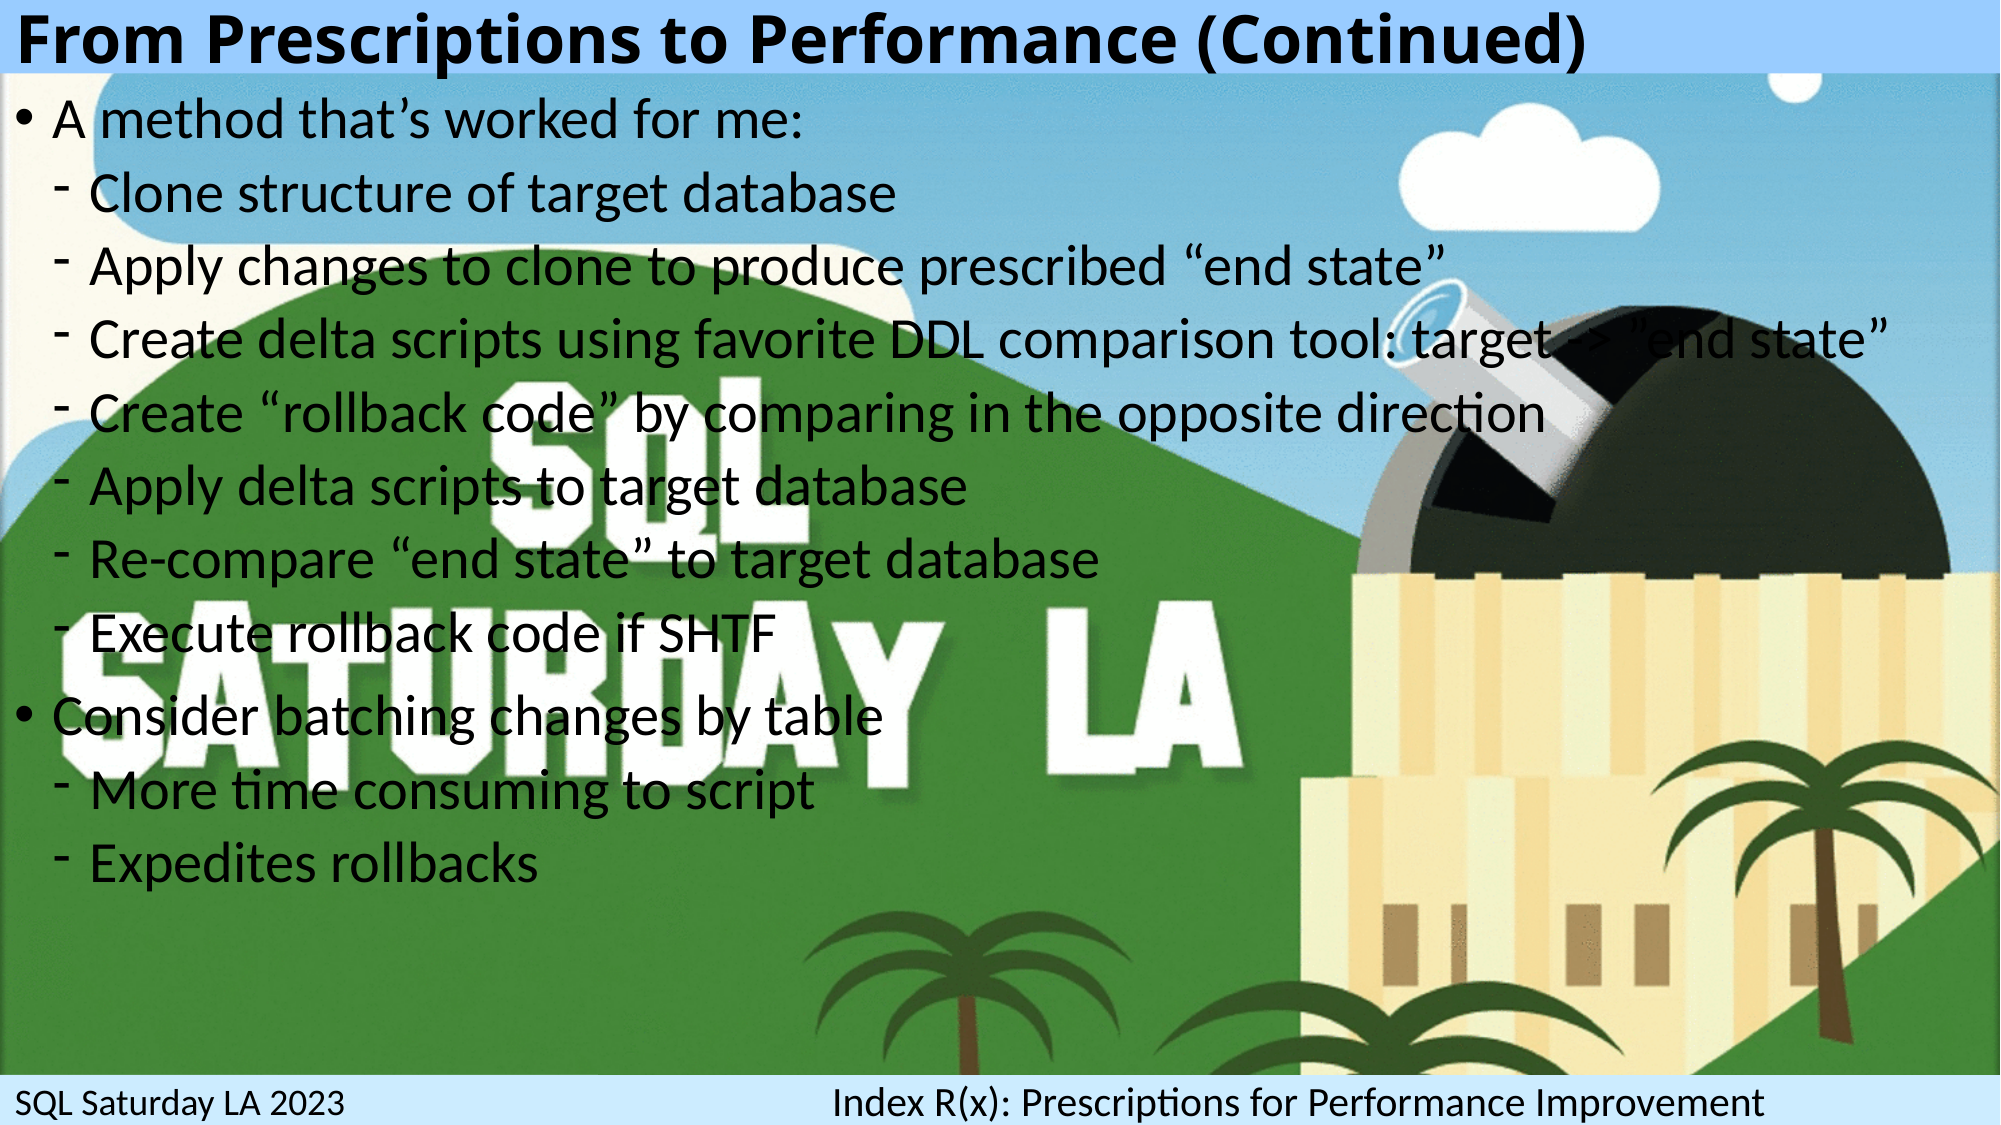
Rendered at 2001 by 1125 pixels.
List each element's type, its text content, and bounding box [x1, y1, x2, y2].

list A method that’s worked for me: Clone structure of target database Apply changes to clone to produce prescribed “end state” Create delta scripts using favorite DDL comparison tool: target -> ”end state” Create “rollback code” by comparing in the opposite direction Apply delta scripts to target database Re-compare “end state” to target database Execute rollback code if SHTF Consider batching changes by table More time consuming to script Expedites rollbacks [0, 74, 2000, 1075]
title From Prescriptions to Performance (Continued) [0, 0, 2000, 74]
